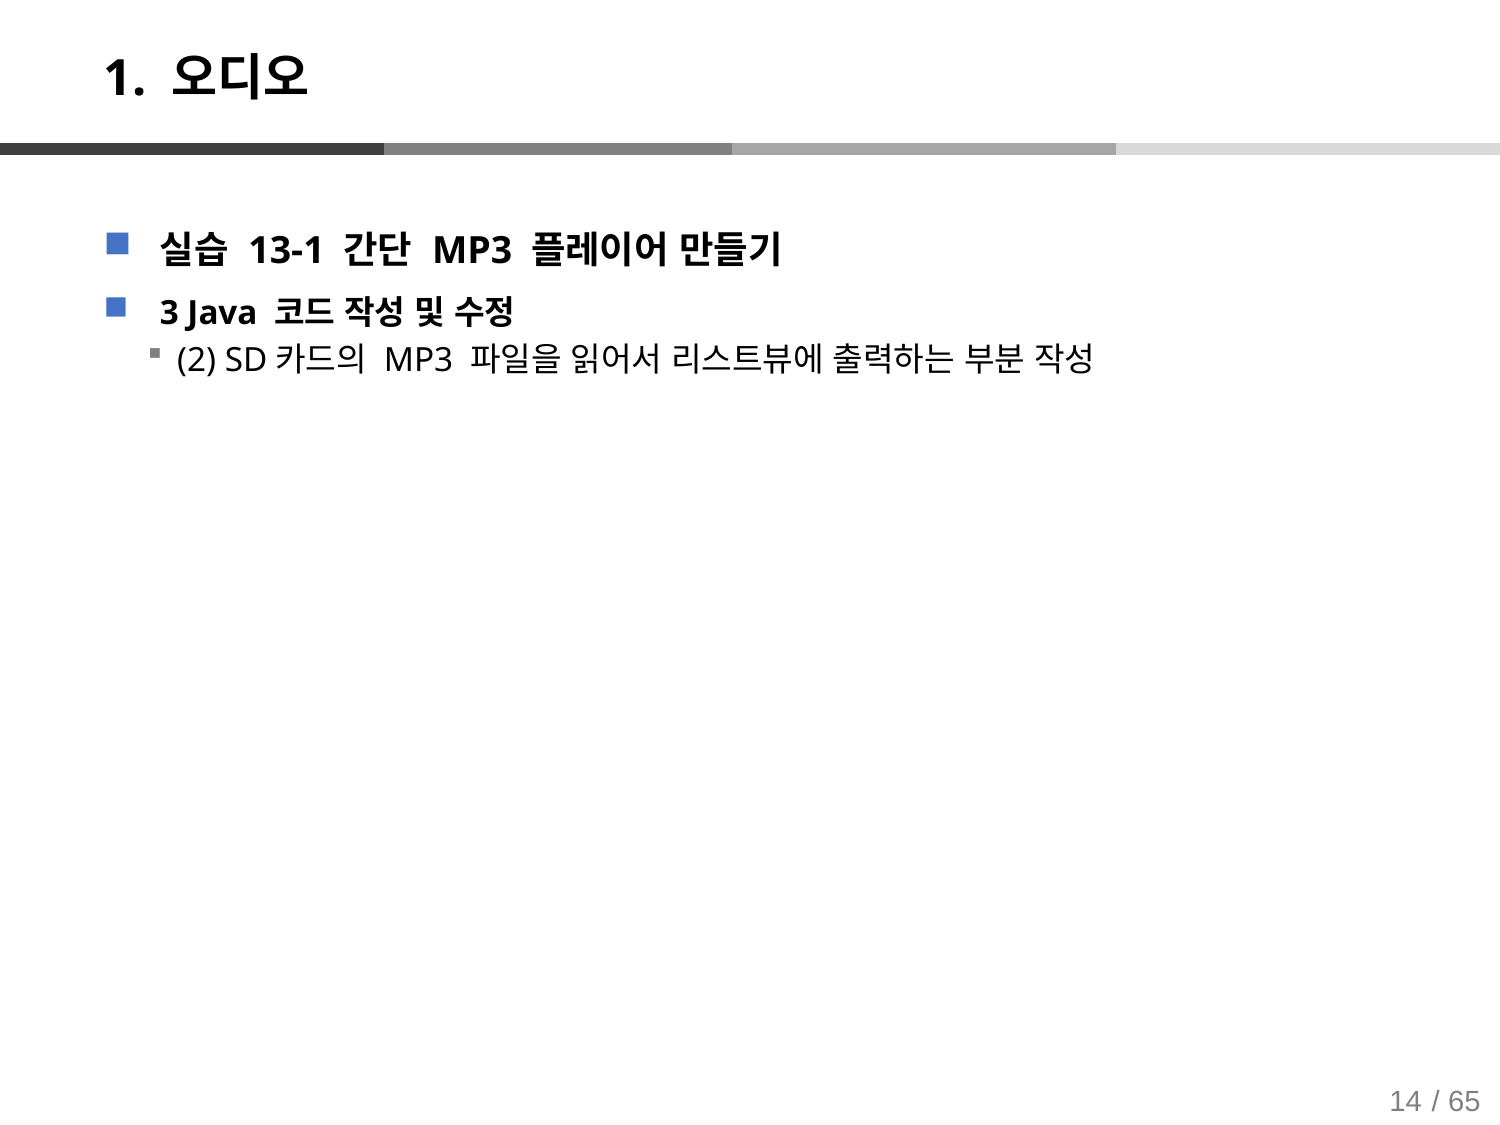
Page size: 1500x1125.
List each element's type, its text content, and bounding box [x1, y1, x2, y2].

title 1. 오디오 [88, 30, 1211, 121]
list 실습 13-1 간단 MP3 플레이어 만들기 3 Java 코드 작성 및 수정 (2) SD카드의 MP3 파일을 읽어서 리스트뷰에 출력하는 부분 작성 [88, 196, 1436, 1083]
